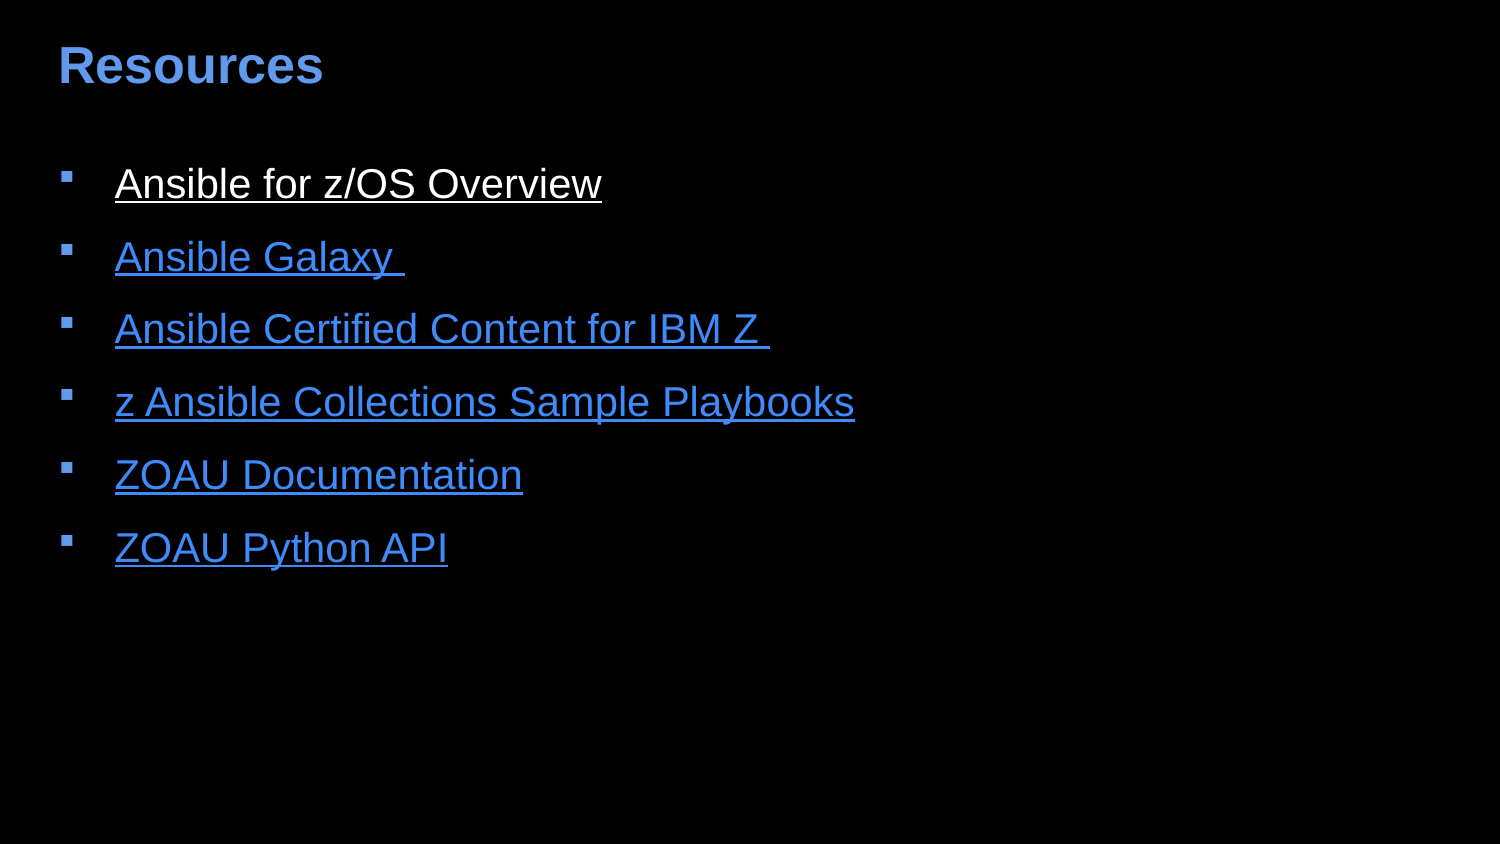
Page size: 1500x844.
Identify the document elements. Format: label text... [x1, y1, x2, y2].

title Resources [58, 39, 1463, 119]
list Ansible for z/OS Overview Ansible Galaxy Ansible Certified Content for IBM Z z Ansible Collections Sample Playbooks ZOAU Documentation ZOAU Python API [58, 156, 1463, 715]
